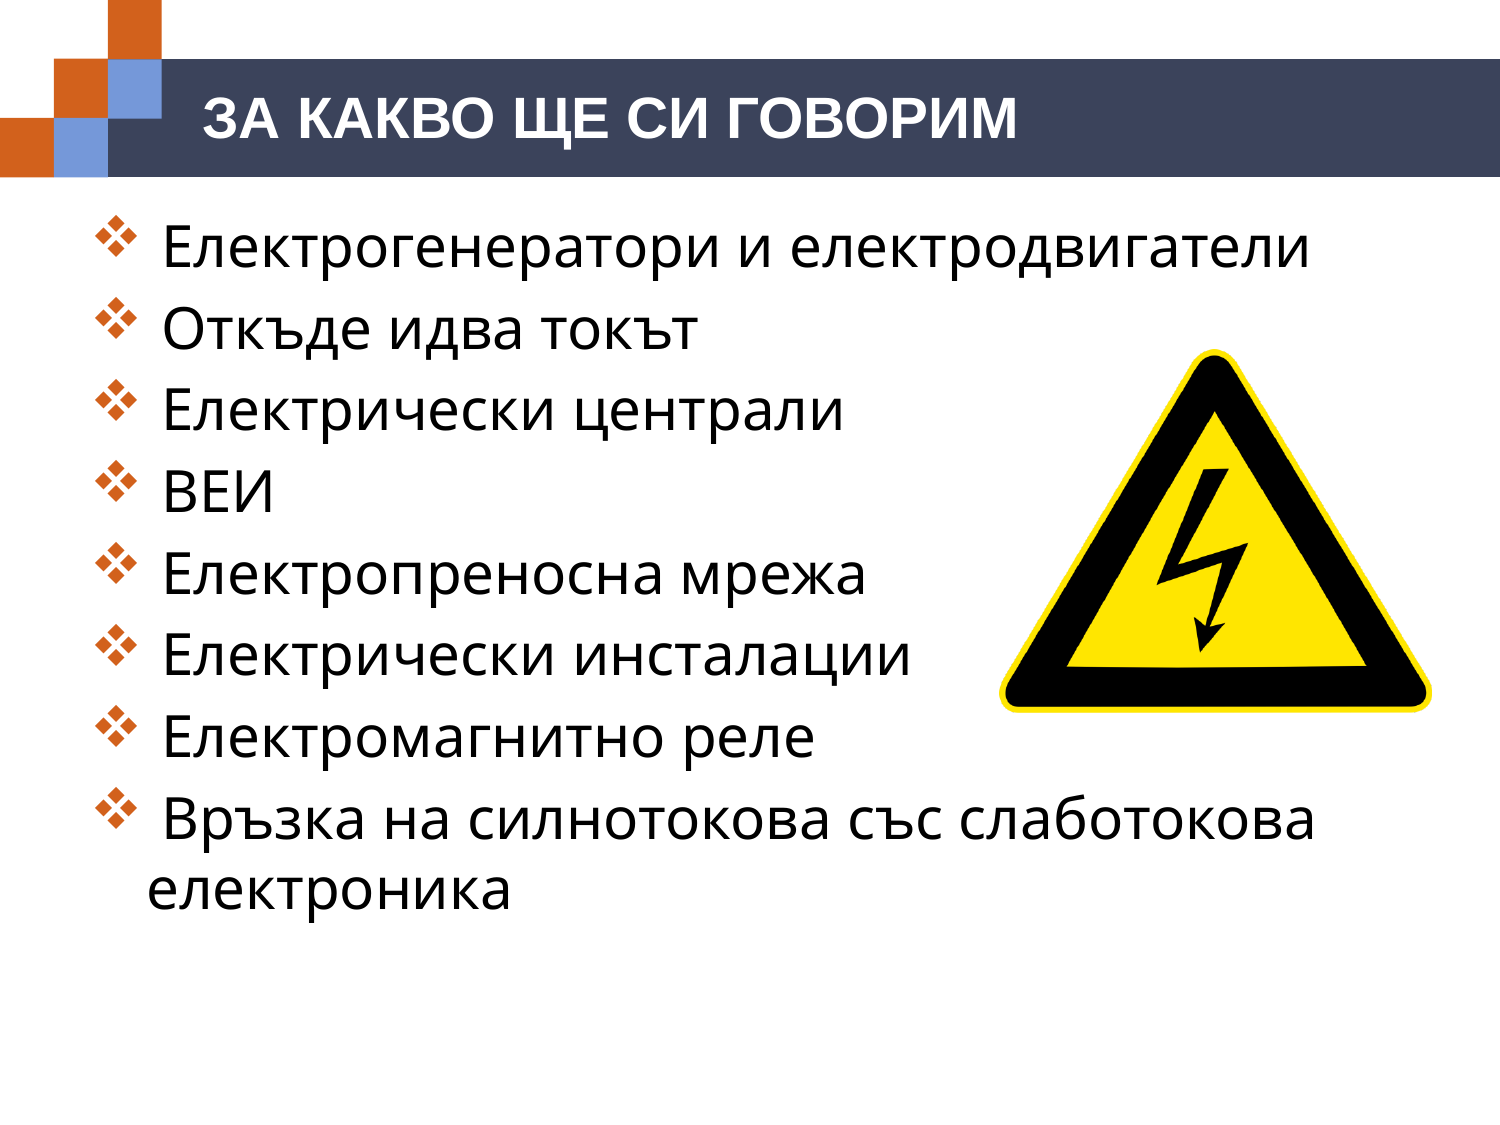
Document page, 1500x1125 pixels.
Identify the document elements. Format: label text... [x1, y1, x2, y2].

picture [999, 349, 1432, 713]
title ЗА КАКВО ЩЕ СИ ГОВОРИМ [187, 74, 1401, 156]
list Електрогенератори и електродвигатели Откъде идва токът Електрически централи ВЕИ Електропреносна мрежа Електрически инсталации Електромагнитно реле Връзка на силнотокова със слаботокова електроника [74, 201, 1426, 1063]
